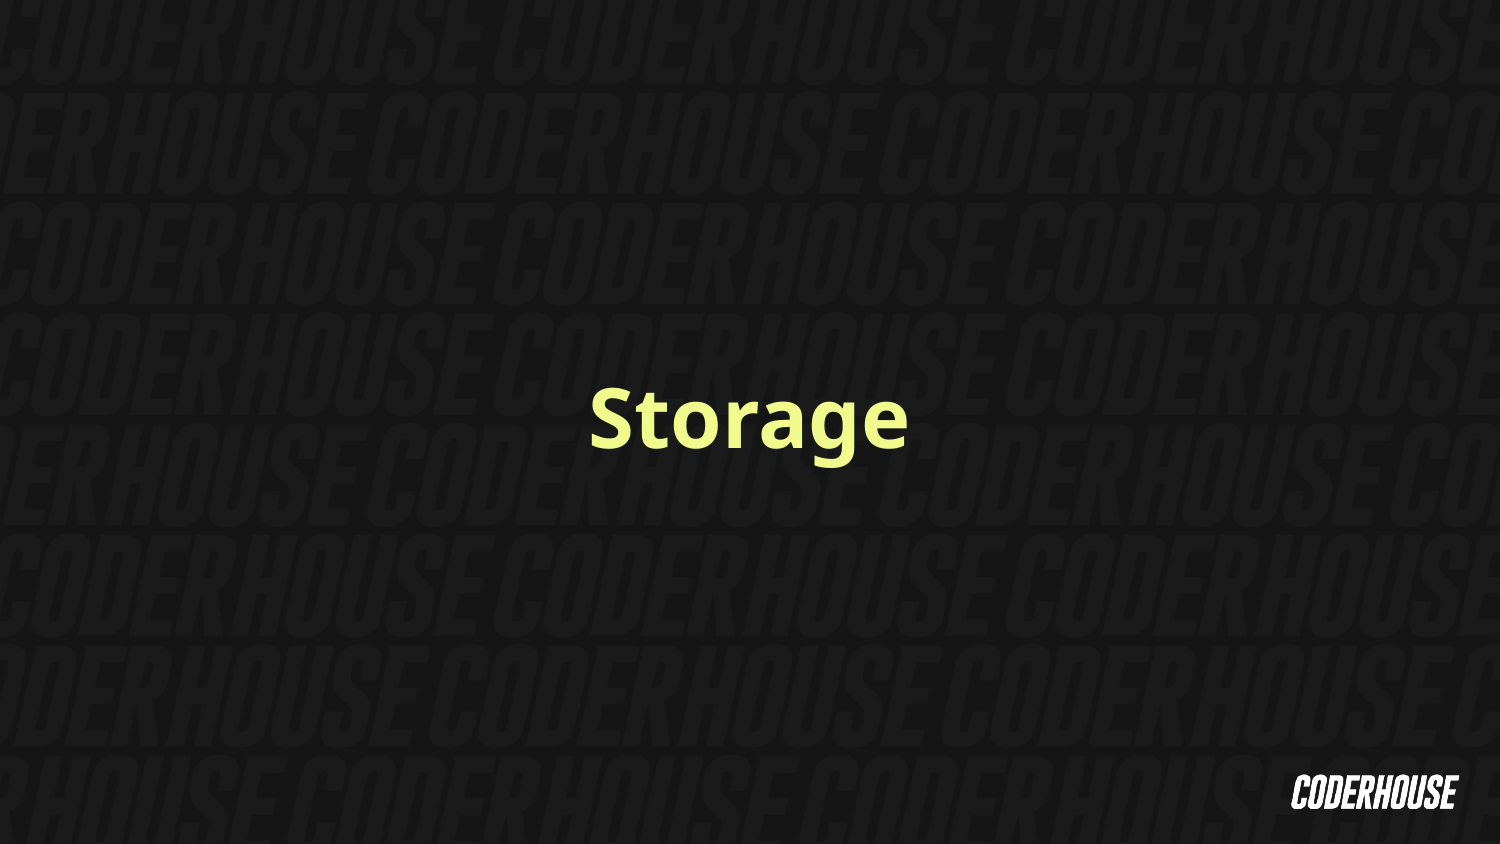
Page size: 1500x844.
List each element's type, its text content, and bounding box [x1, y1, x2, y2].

picture [0, 0, 1500, 844]
text_box Storage [239, 361, 1261, 482]
